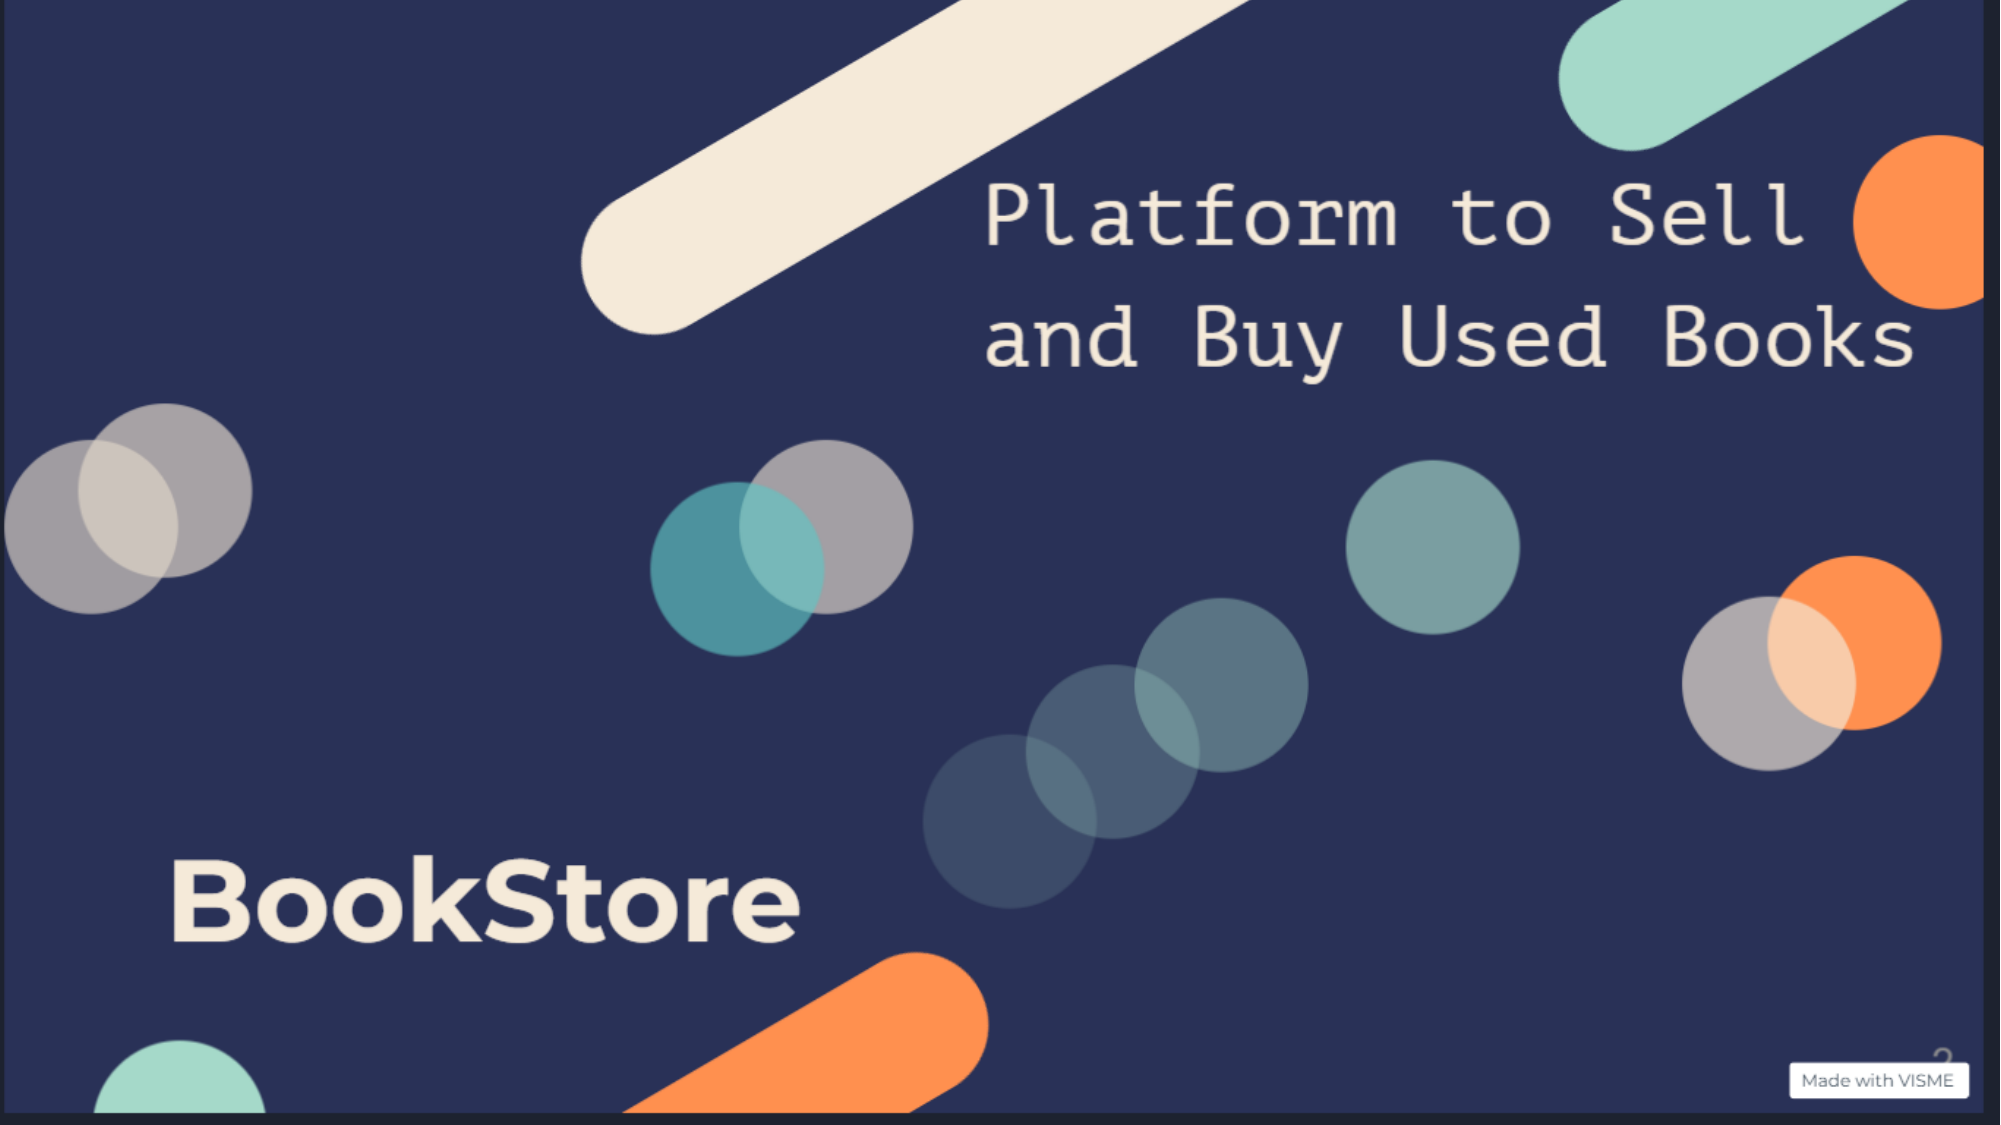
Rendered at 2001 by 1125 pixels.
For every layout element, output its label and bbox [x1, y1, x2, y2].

list [0, 0, 2000, 1125]
